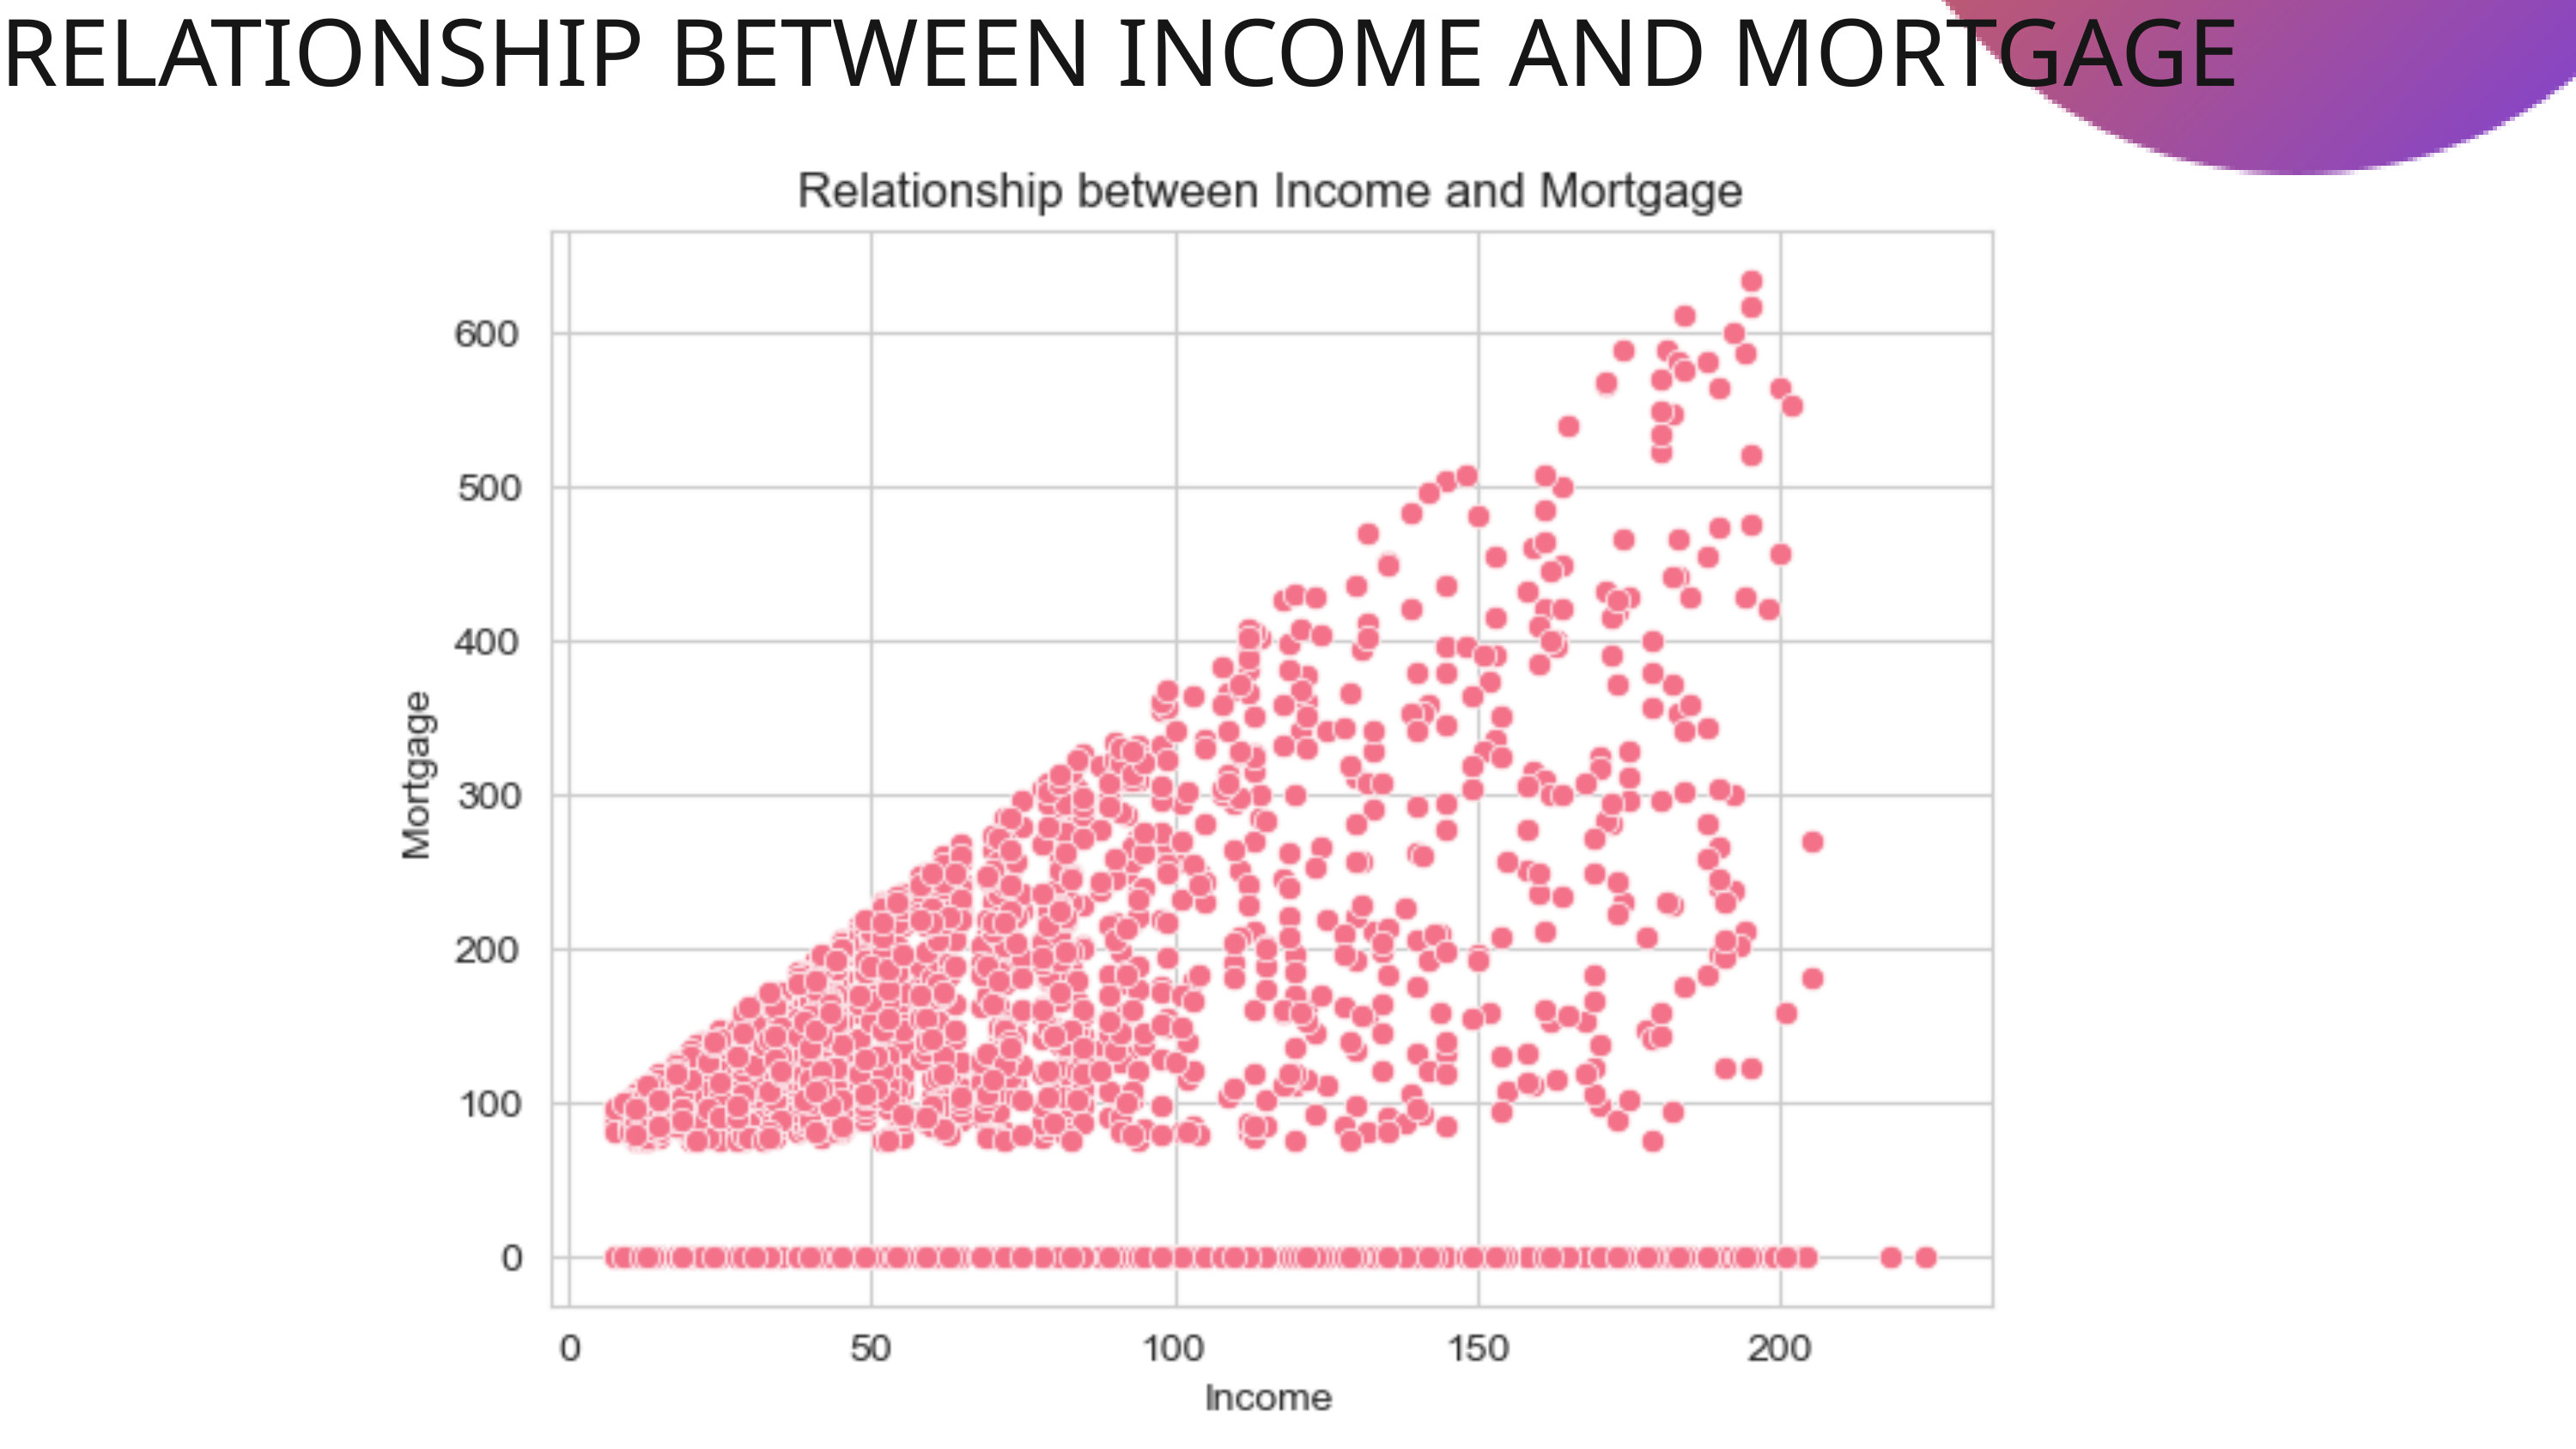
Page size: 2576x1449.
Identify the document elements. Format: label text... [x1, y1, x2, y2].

text_box RELATIONSHIP BETWEEN INCOME AND MORTGAGE [0, 0, 1848, 106]
picture [374, 0, 2576, 1449]
